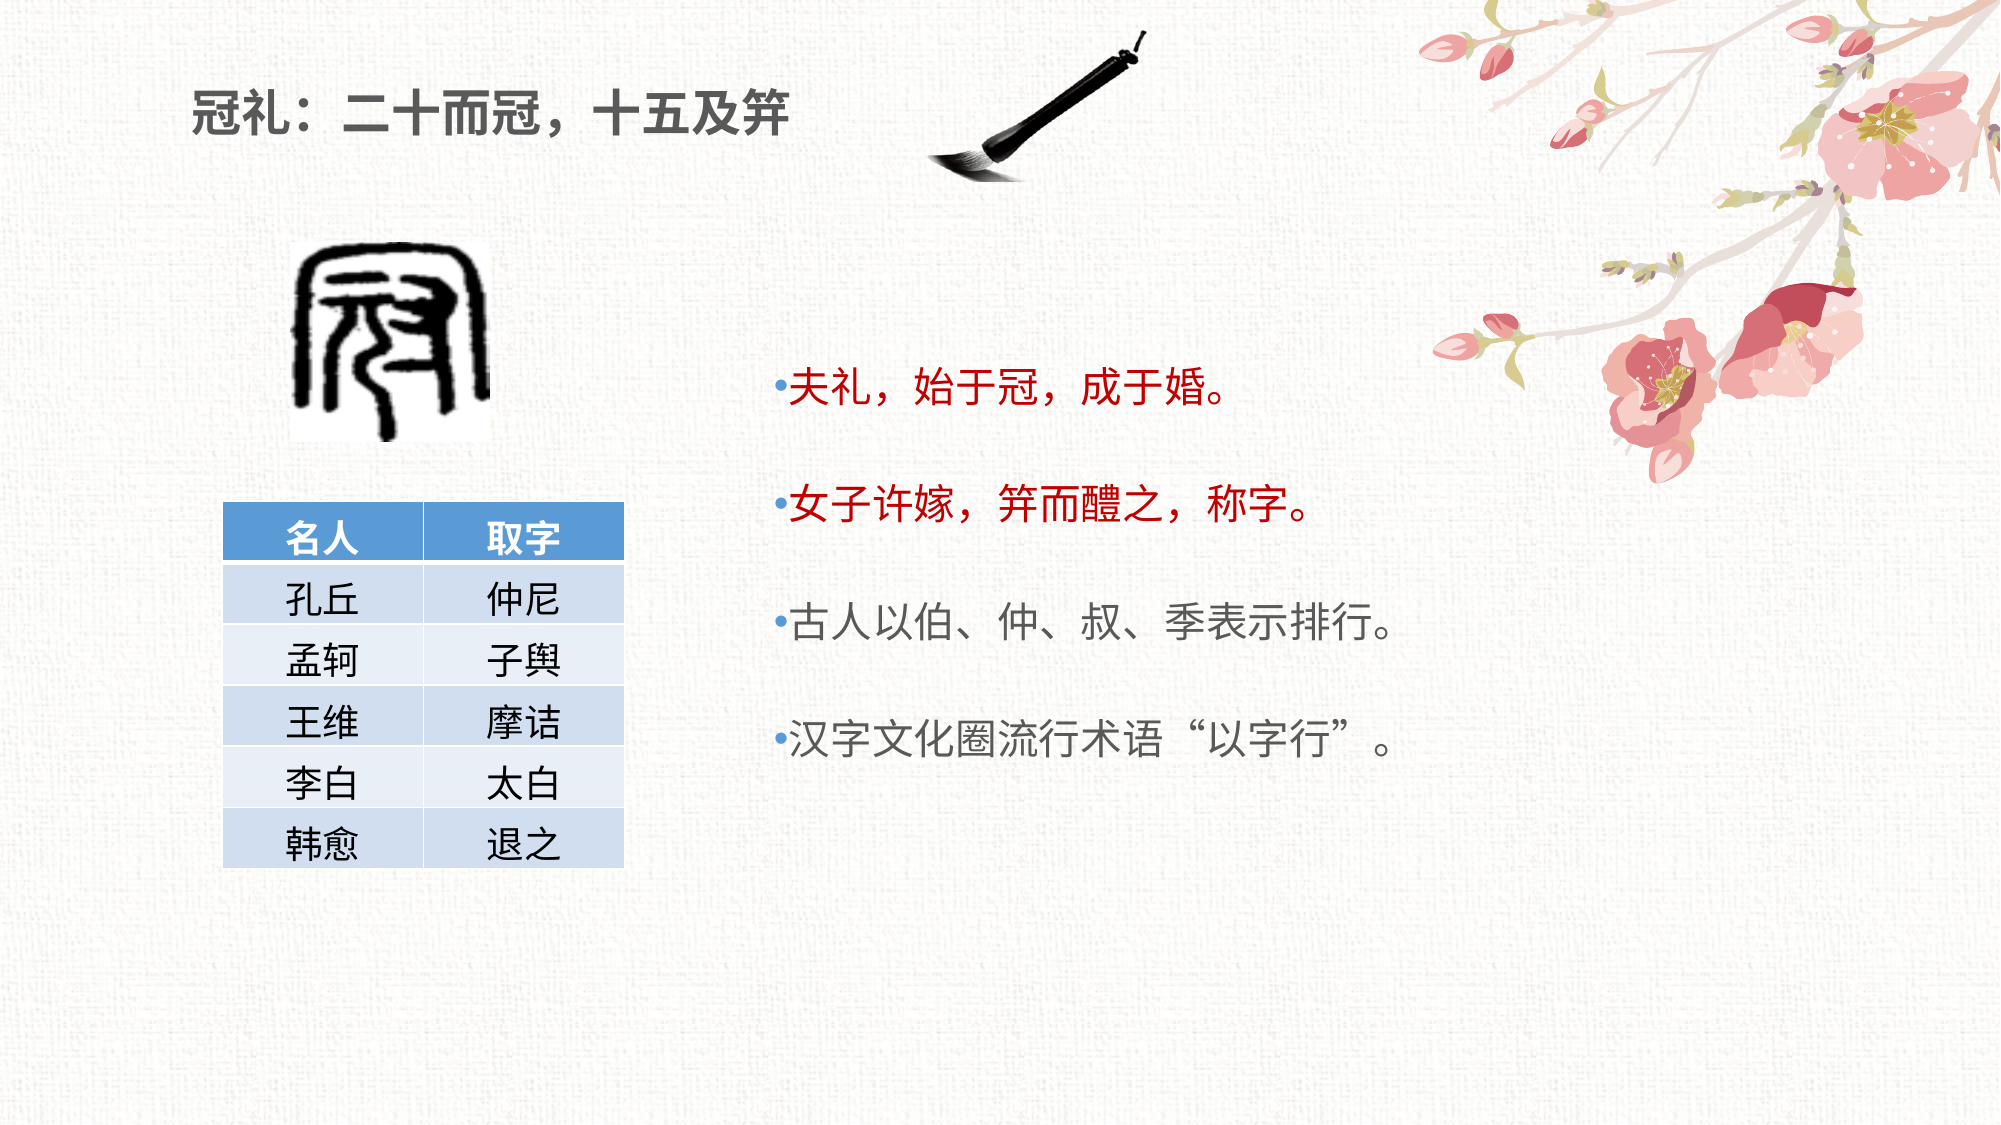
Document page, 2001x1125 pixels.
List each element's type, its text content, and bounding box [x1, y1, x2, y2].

picture [1491, 0, 1985, 557]
table_cell 仲尼 [424, 565, 624, 623]
picture [290, 242, 490, 442]
table_cell 孔丘 [223, 565, 423, 623]
table_cell 太白 [424, 747, 624, 807]
table_cell 退之 [424, 808, 624, 868]
table_cell 韩愈 [223, 808, 423, 868]
table_header 名人 [223, 502, 423, 560]
table_cell 王维 [223, 686, 423, 745]
text_box 冠礼：二十而冠，十五及笄 [176, 73, 806, 149]
table_cell 孟轲 [223, 625, 423, 684]
picture [916, 23, 1167, 182]
table_cell 摩诘 [424, 686, 624, 745]
table_cell 子舆 [424, 625, 624, 684]
table_cell 李白 [223, 747, 423, 807]
table_header 取字 [424, 502, 624, 560]
list 夫礼，始于冠，成于婚。 女子许嫁，笄而醴之，称字。 古人以伯、仲、叔、季表示排行。 汉字文化圈流行术语“以字行”。 [758, 323, 1794, 898]
